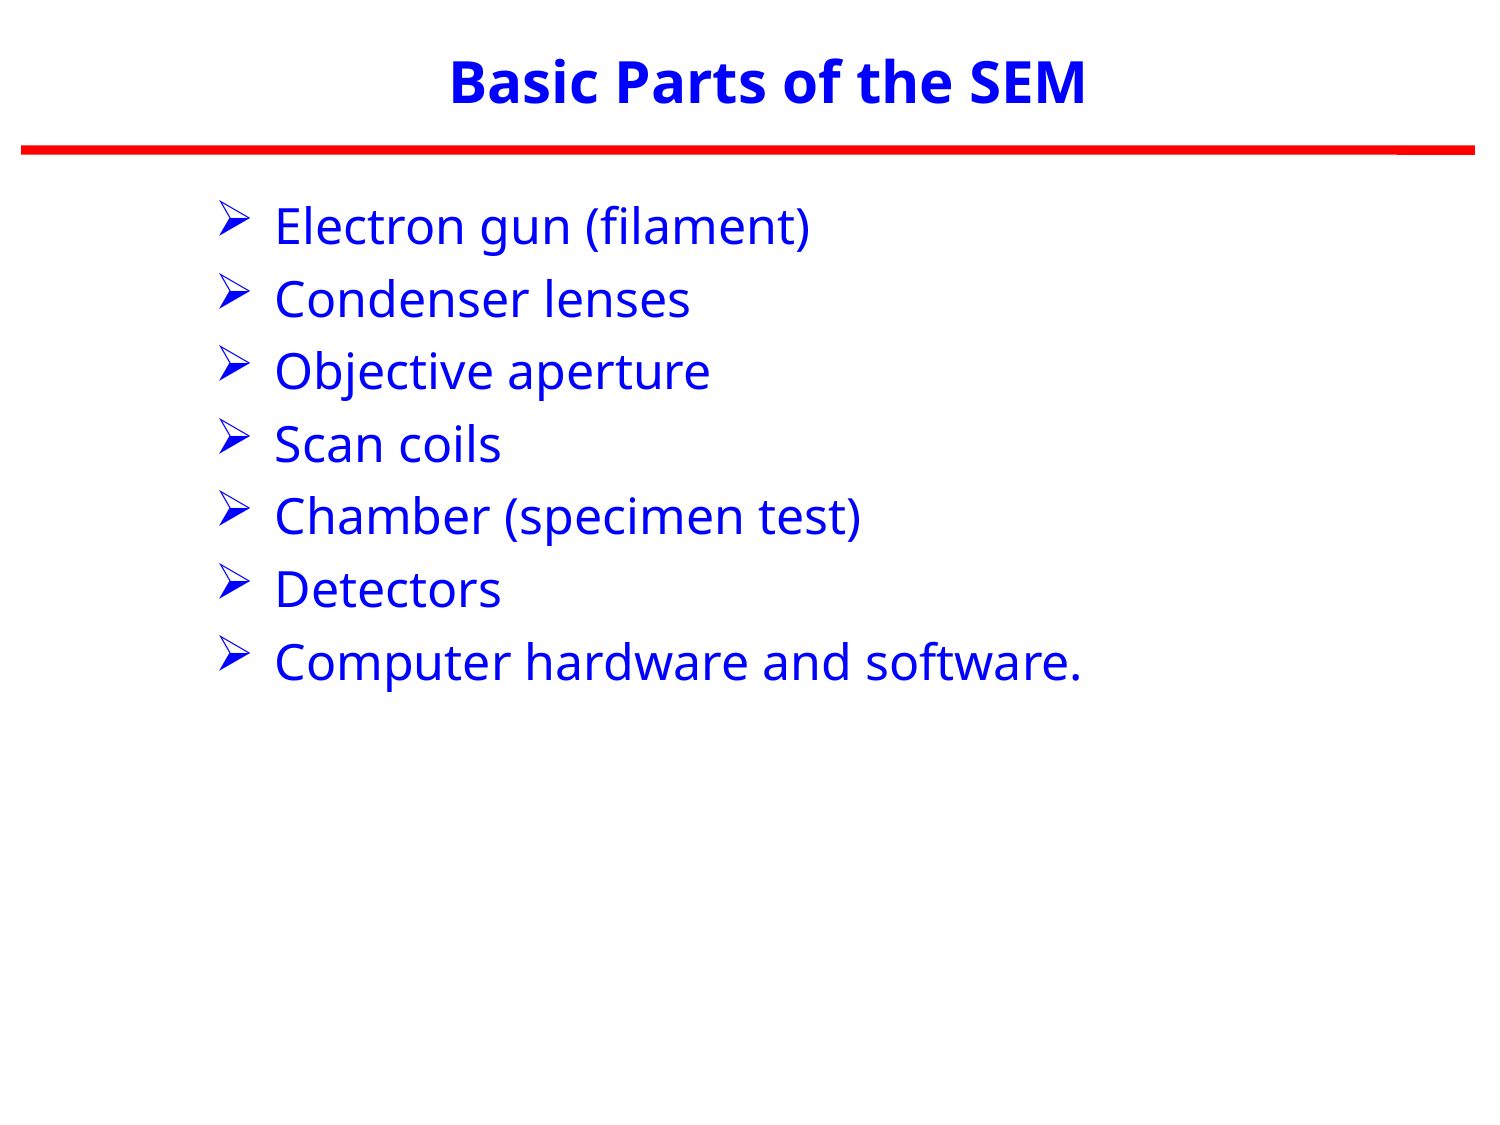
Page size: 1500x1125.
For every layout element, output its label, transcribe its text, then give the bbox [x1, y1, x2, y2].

text_box Basic Parts of the SEM [75, 37, 1463, 123]
text_box Electron gun (filament) Condenser lenses Objective aperture Scan coils Chamber (specimen test) Detectors Computer hardware and software. [200, 187, 1213, 698]
